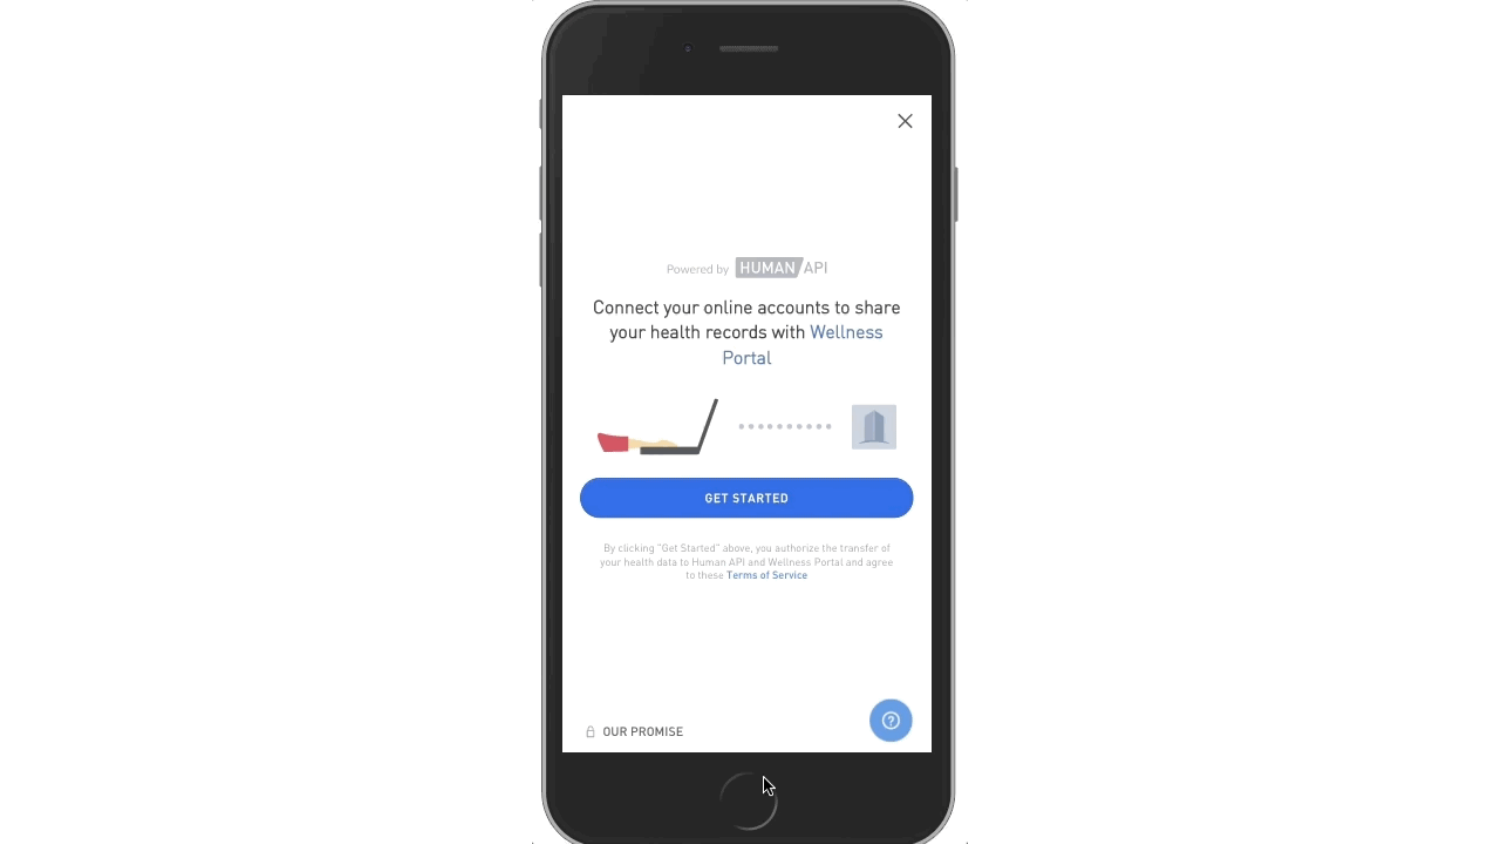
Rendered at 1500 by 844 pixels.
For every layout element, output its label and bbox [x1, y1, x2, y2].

picture [531, 0, 969, 844]
